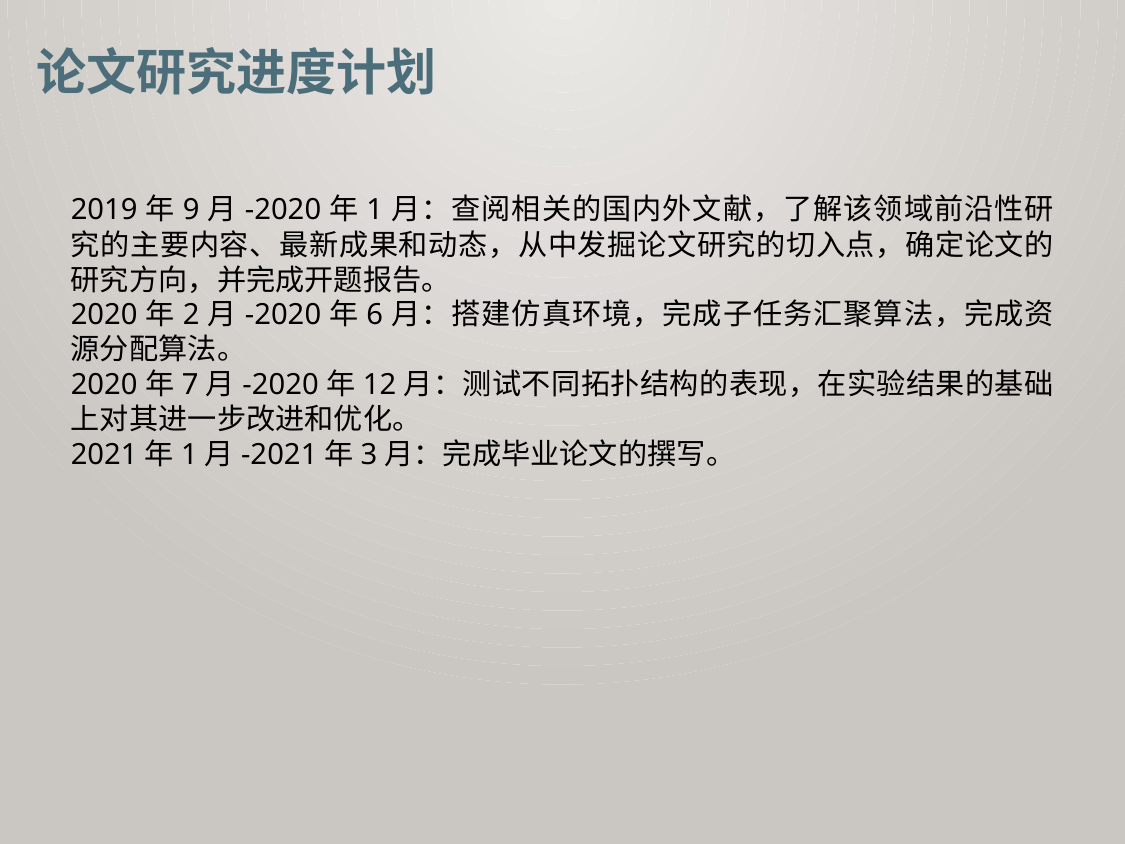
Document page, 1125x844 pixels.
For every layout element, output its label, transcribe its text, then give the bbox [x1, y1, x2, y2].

text_box 论文研究进度计划 [21, 32, 611, 108]
text_box 2019年9月-2020年1月：查阅相关的国内外文献，了解该领域前沿性研究的主要内容、最新成果和动态，从中发掘论文研究的切入点，确定论文的研究方向，并完成开题报告。 2020年2月-2020年6月：搭建仿真环境，完成子任务汇聚算法，完成资源分配算法。 2020年7月-2020年12月：测试不同拓扑结构的表现，在实验结果的基础上对其进一步改进和优化。 2021年1月-2021年3月：完成毕业论文的撰写。 [58, 184, 1066, 477]
